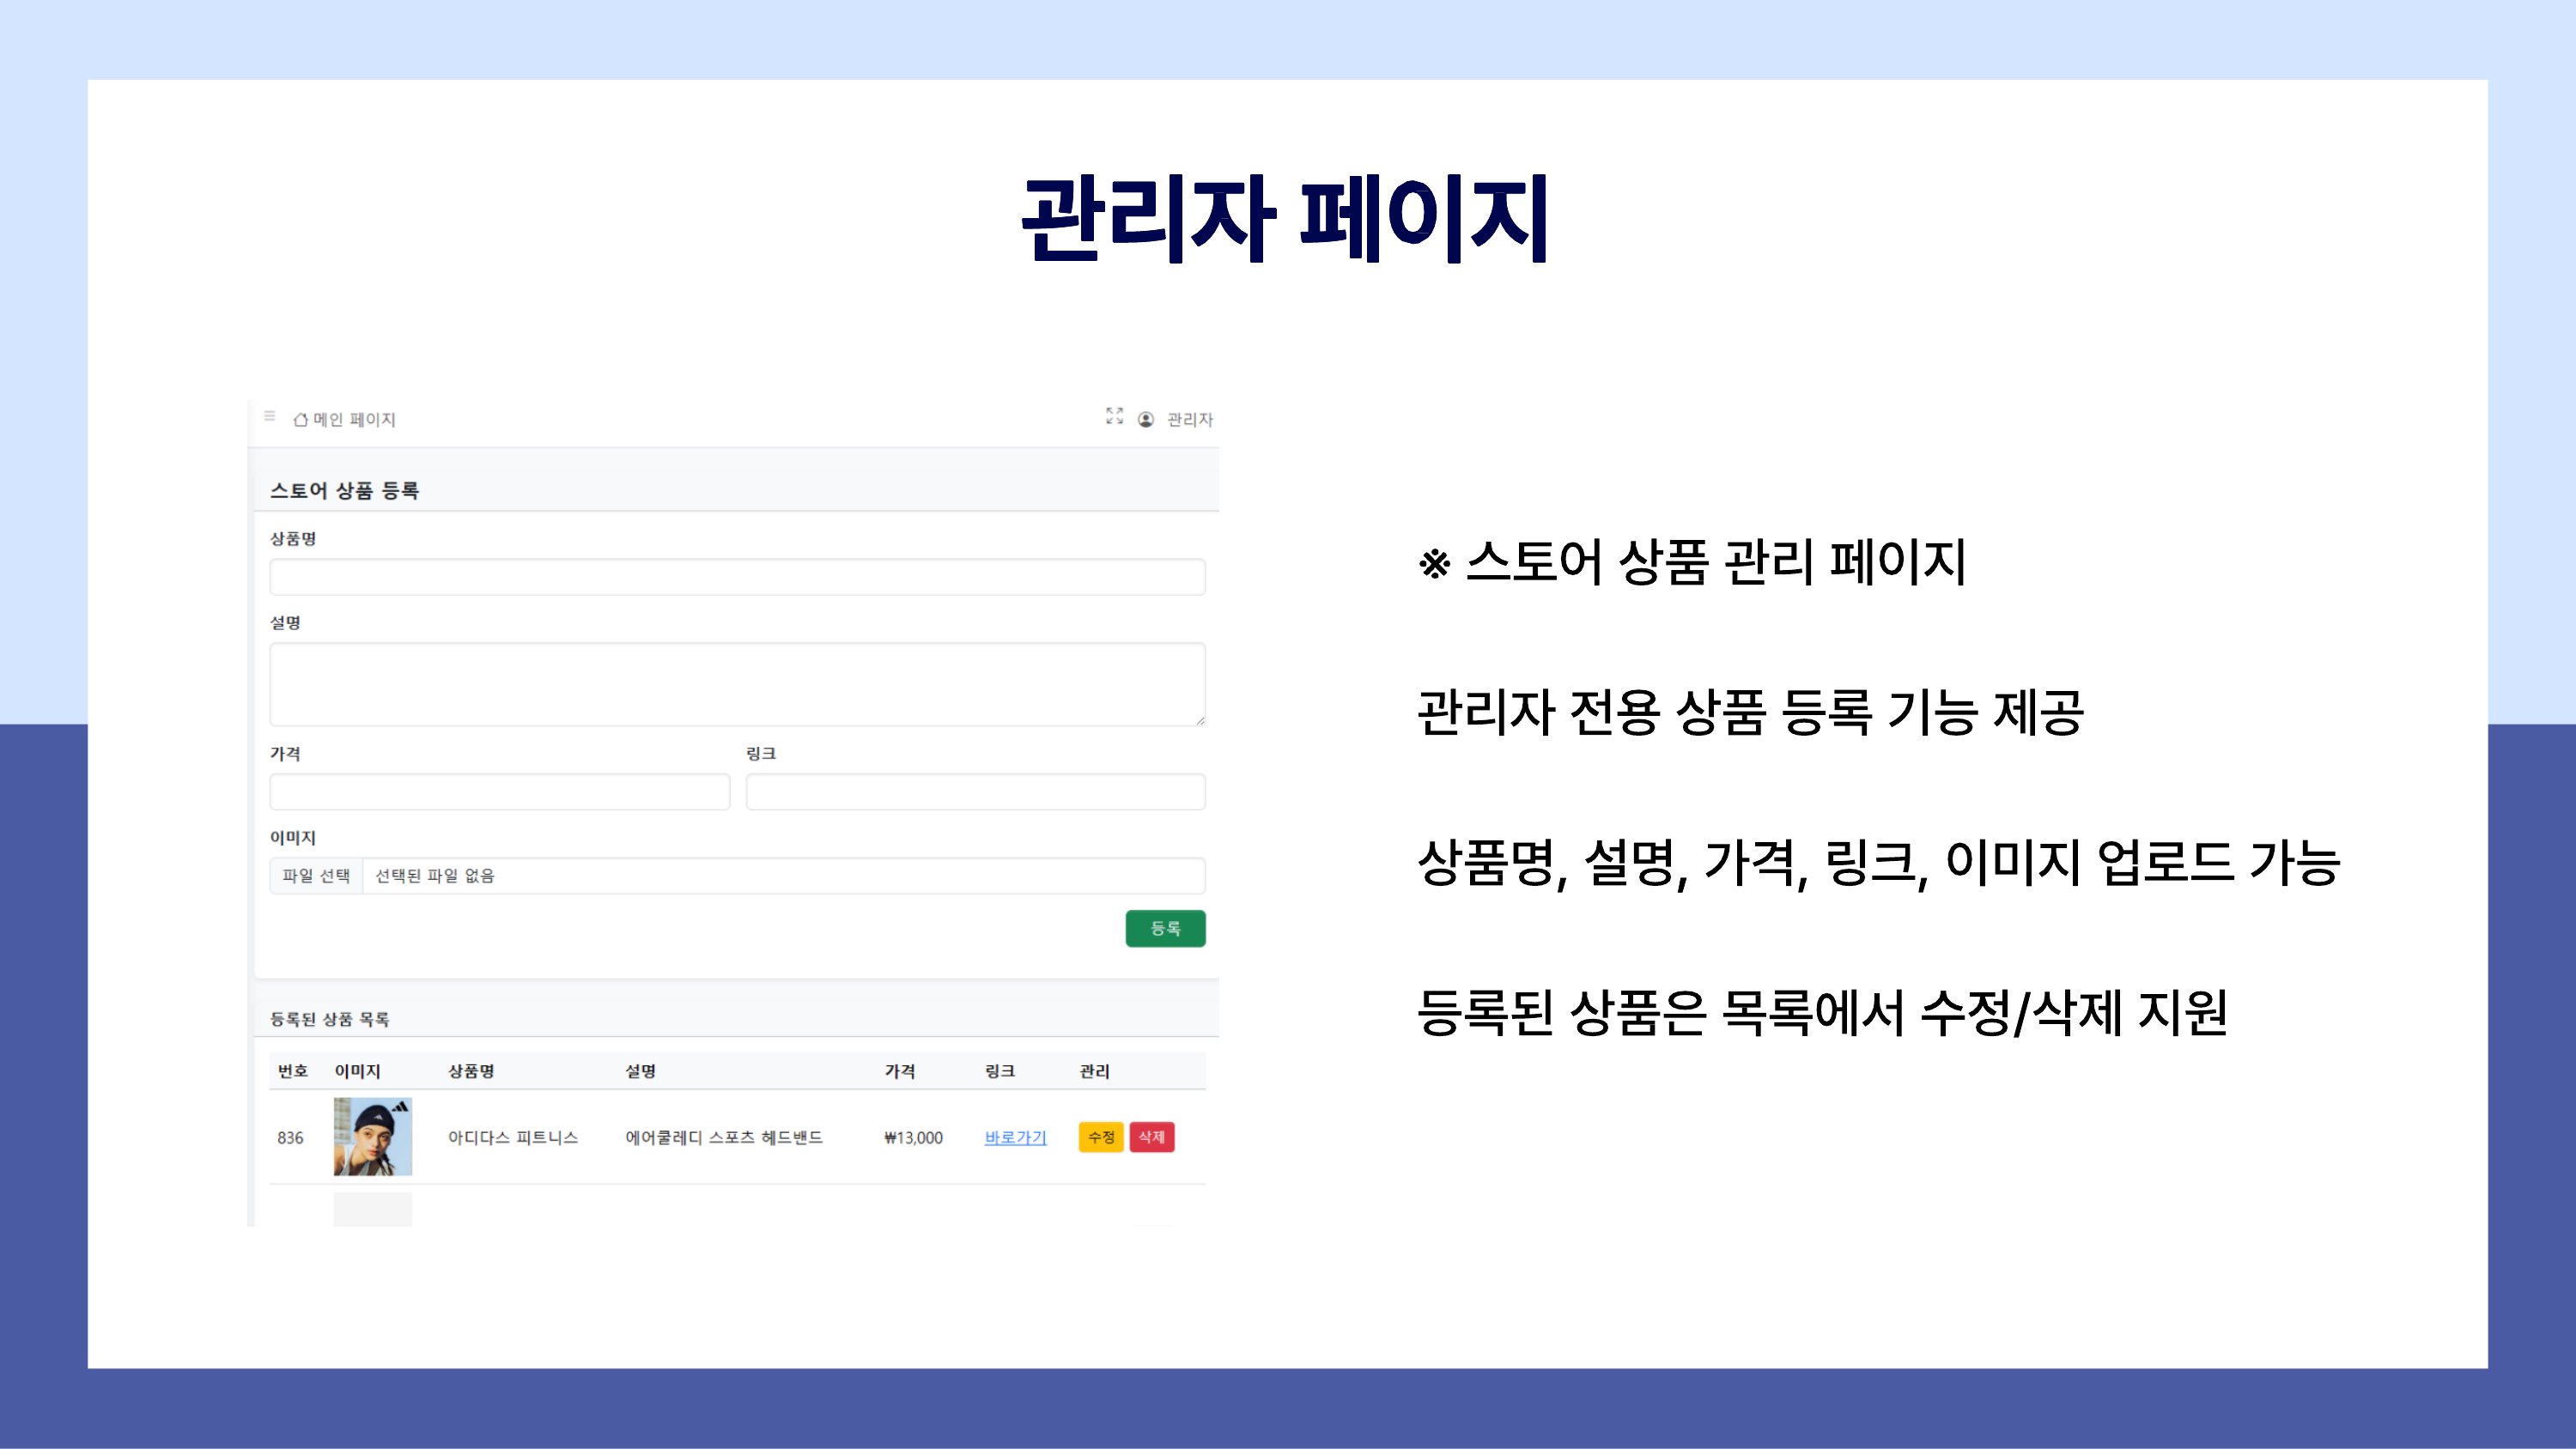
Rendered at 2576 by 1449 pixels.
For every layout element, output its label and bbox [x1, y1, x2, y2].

text_box [88, 79, 2488, 1369]
